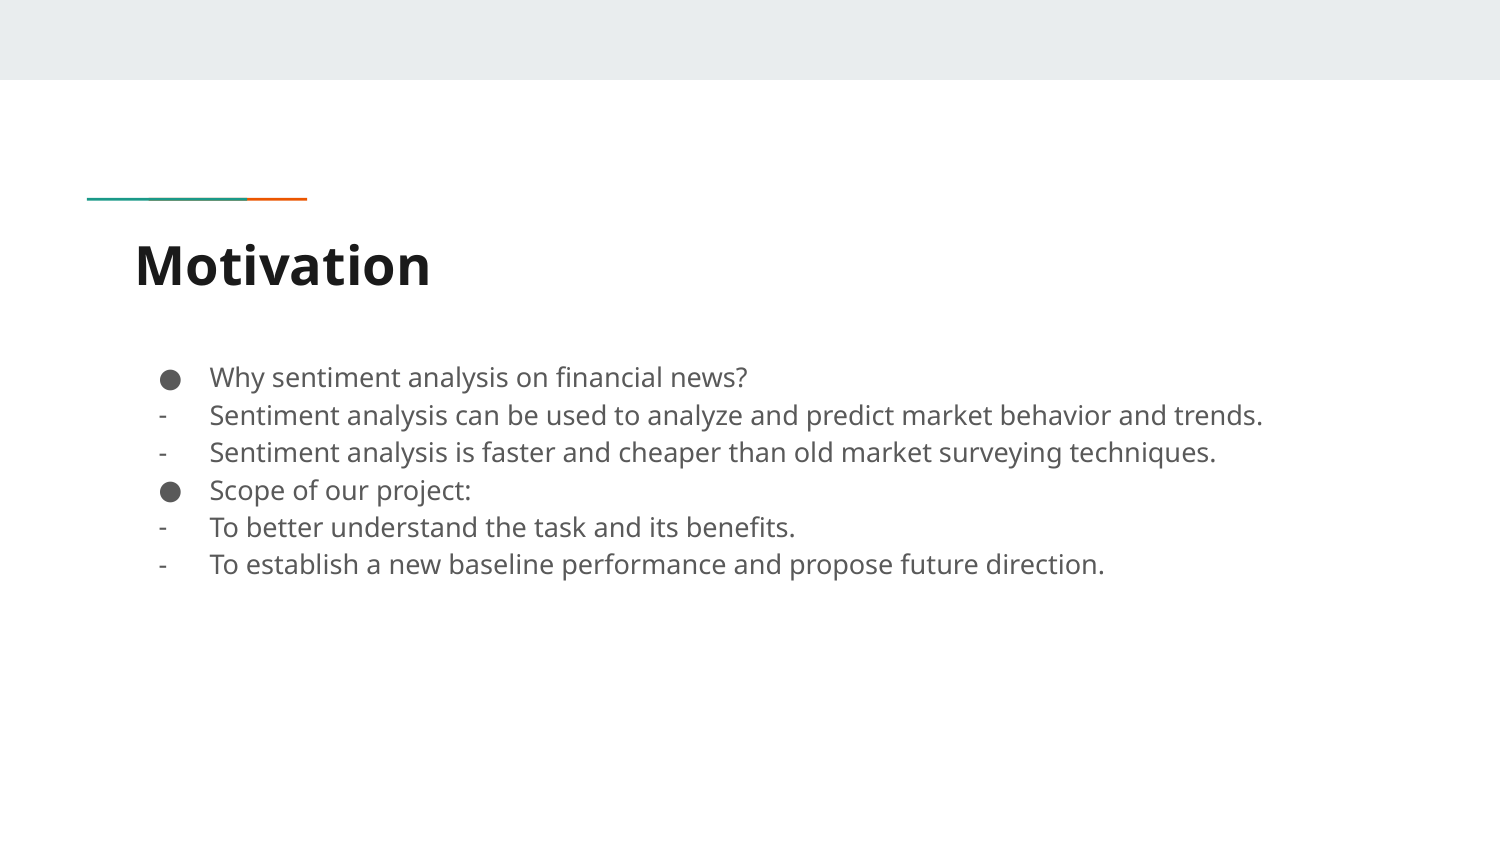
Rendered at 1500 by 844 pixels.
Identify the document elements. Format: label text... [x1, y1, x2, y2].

list Why sentiment analysis on financial news? Sentiment analysis can be used to analyze and predict market behavior and trends. Sentiment analysis is faster and cheaper than old market surveying techniques. Scope of our project: To better understand the task and its benefits. To establish a new baseline performance and propose future direction. [119, 341, 1381, 712]
title Motivation [119, 216, 1381, 305]
